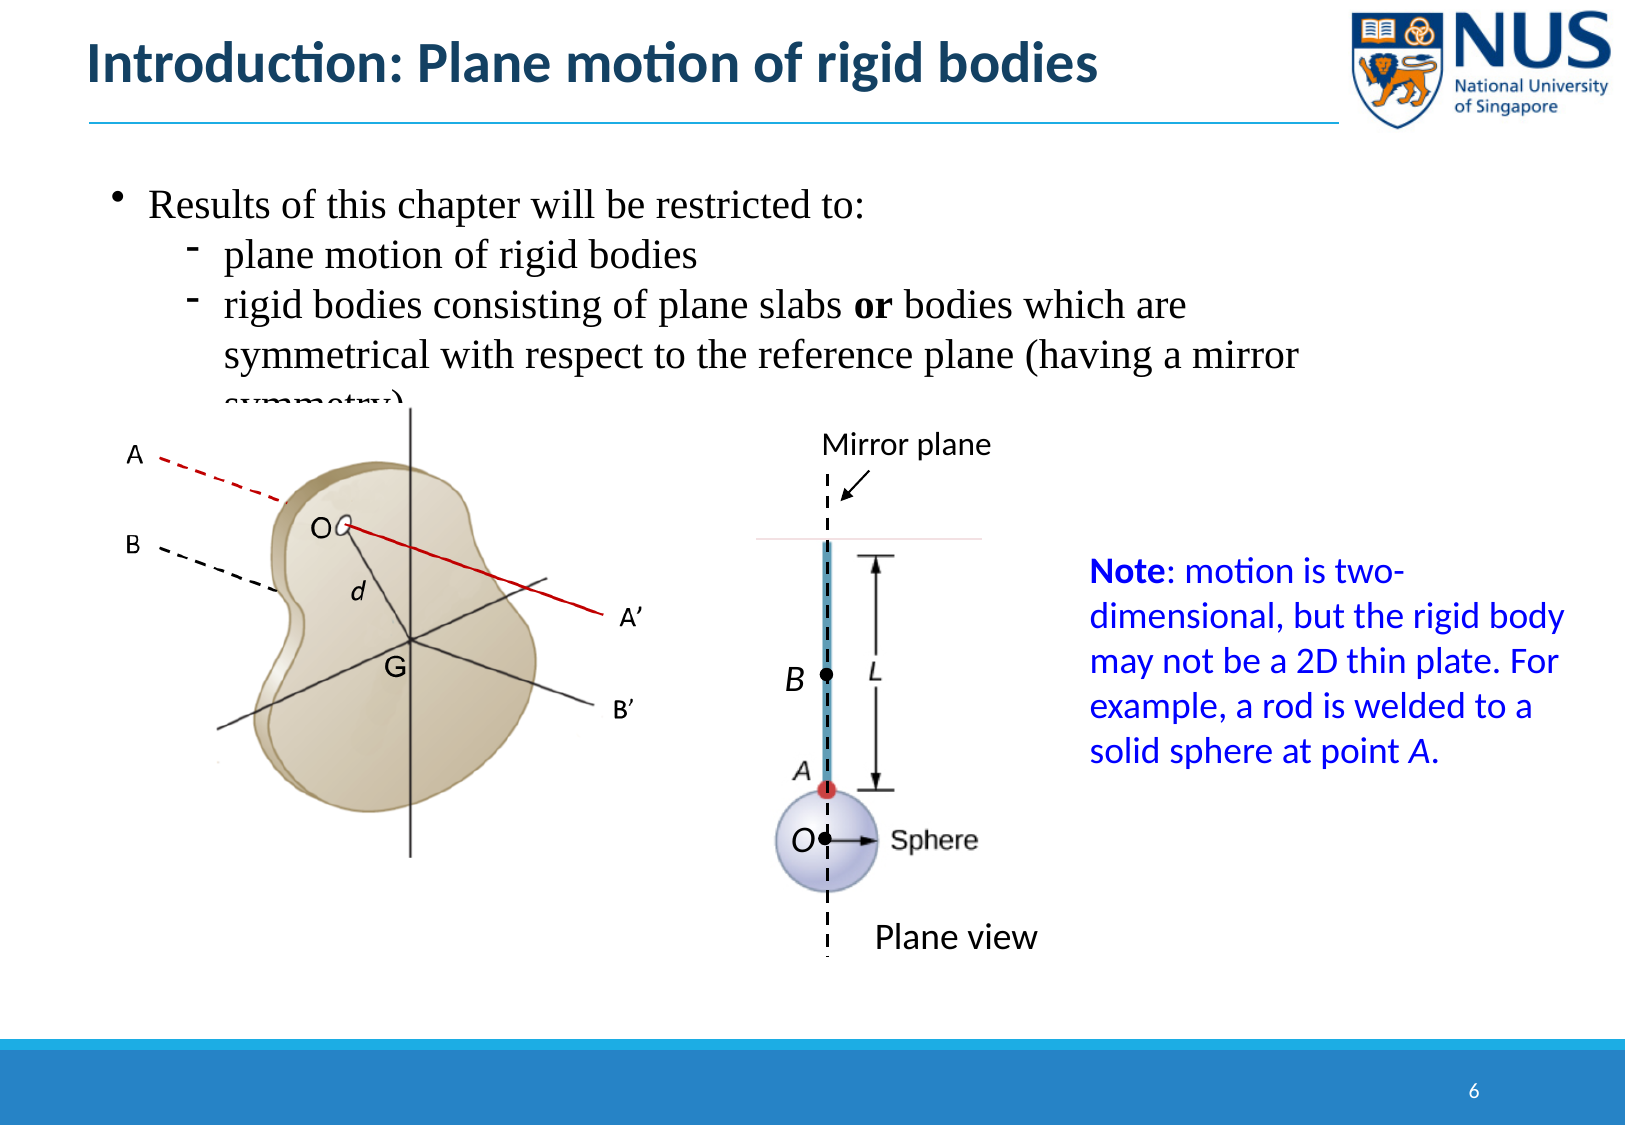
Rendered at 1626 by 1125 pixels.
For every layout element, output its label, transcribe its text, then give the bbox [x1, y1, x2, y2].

picture [1338, 0, 1625, 141]
text_box Results of this chapter will be restricted to: plane motion of rigid bodies rigid bodies consisting of plane slabs or bodies which are symmetrical with respect to the reference plane (having a mirror symmetry). [96, 169, 1418, 435]
slide_number 6 [1319, 1059, 1495, 1120]
picture [108, 403, 662, 862]
text_box Introduction: Plane motion of rigid bodies [0, 0, 1238, 105]
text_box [756, 413, 1058, 966]
text_box Note: motion is two-dimensional, but the rigid body may not be a 2D thin plate. For example, a rod is welded to a solid sphere at point A. [1074, 538, 1605, 779]
